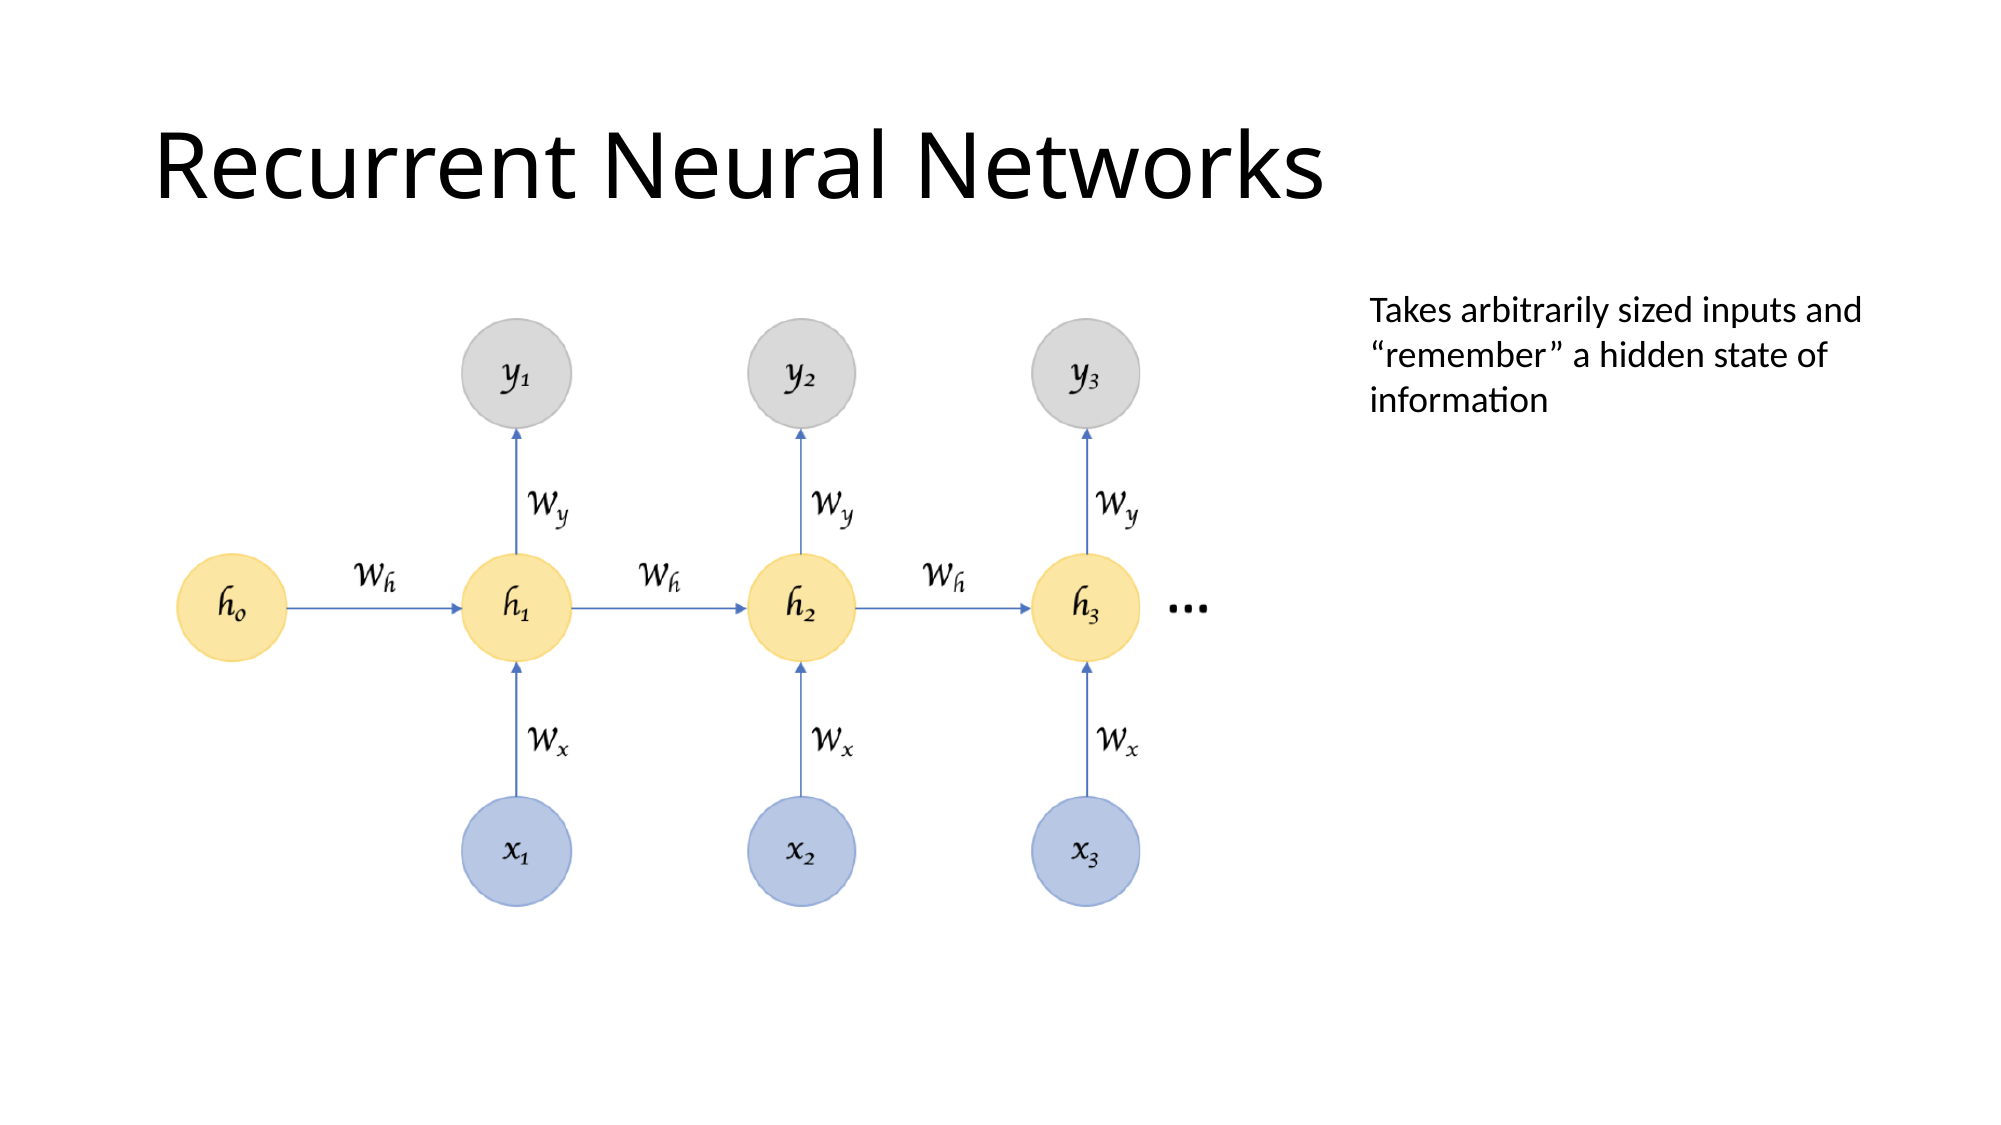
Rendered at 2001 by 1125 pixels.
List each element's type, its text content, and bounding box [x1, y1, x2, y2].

picture [87, 277, 1302, 953]
title Recurrent Neural Networks [137, 59, 1863, 278]
text_box Takes arbitrarily sized inputs and “remember” a hidden state of information [1354, 277, 1879, 427]
